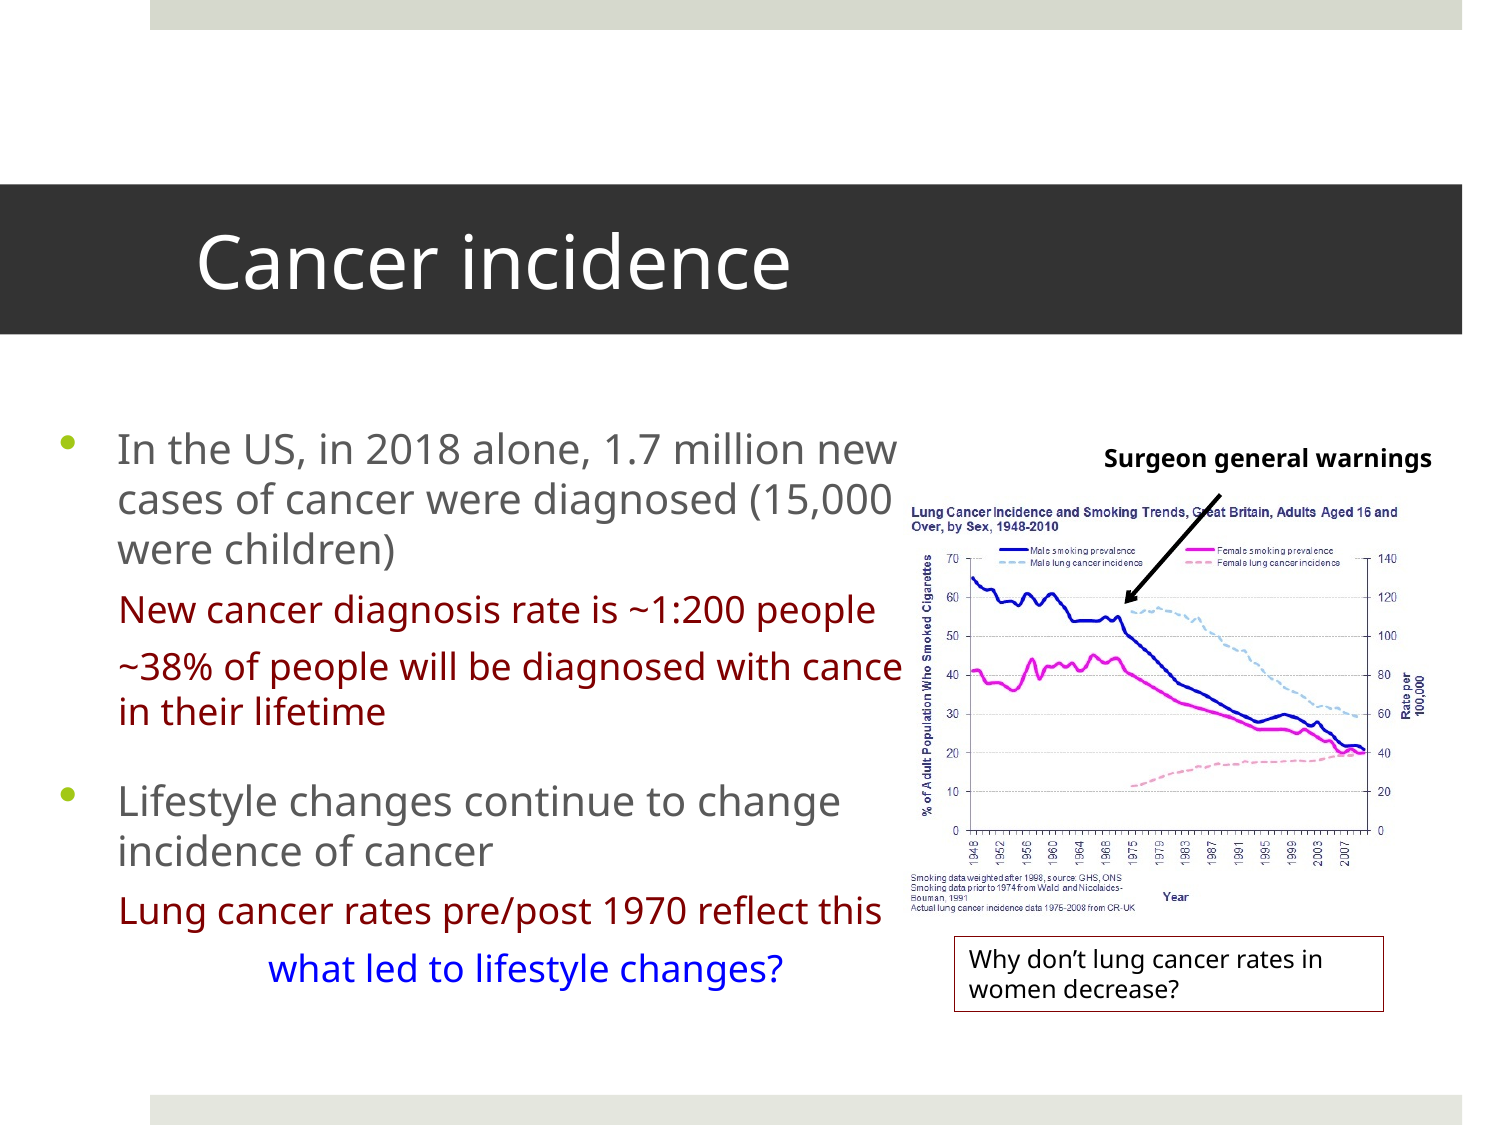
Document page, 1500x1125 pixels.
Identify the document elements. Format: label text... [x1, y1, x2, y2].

text_box Why don’t lung cancer rates in women decrease? [954, 936, 1384, 1012]
text_box Surgeon general warnings [1089, 434, 1448, 480]
list In the US, in 2018 alone, 1.7 million new cases of cancer were diagnosed (15,000 were children) New cancer diagnosis rate is ~1:200 people ~38% of people will be diagnosed with cancer in their lifetime Lifestyle changes continue to change incidence of cancer Lung cancer rates pre/post 1970 reflect this what led to lifestyle changes? [45, 415, 952, 1093]
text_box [1123, 494, 1221, 605]
title Cancer incidence [0, 184, 1463, 335]
picture [903, 495, 1429, 917]
